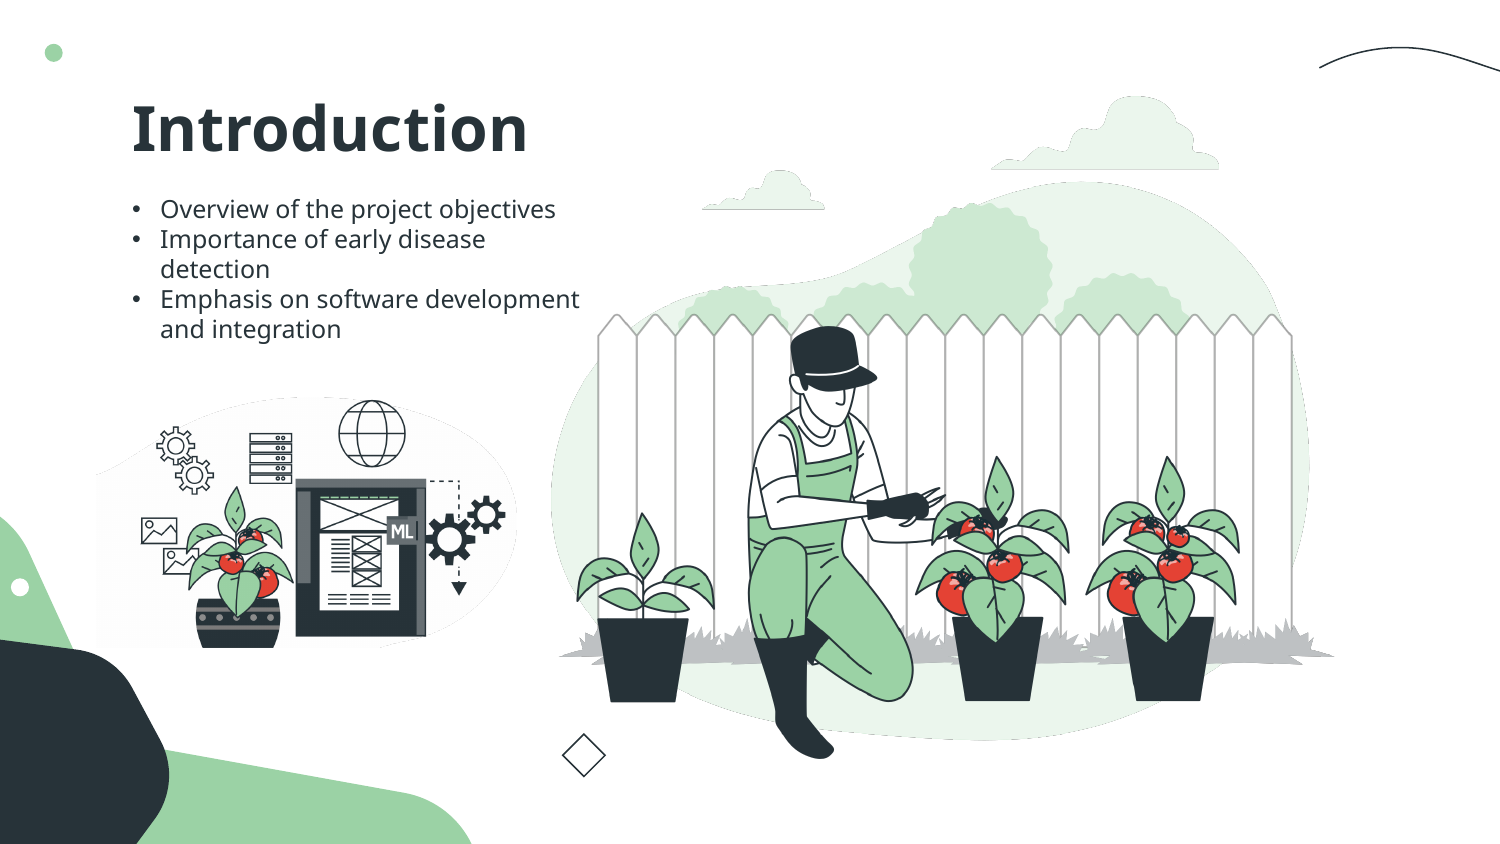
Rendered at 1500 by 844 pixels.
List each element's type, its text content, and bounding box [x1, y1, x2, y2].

picture [95, 0, 1445, 844]
subtitle Overview of the project objectives Importance of early disease detection Emphasis on software development and integration [117, 179, 427, 396]
title Introduction [117, 84, 427, 179]
